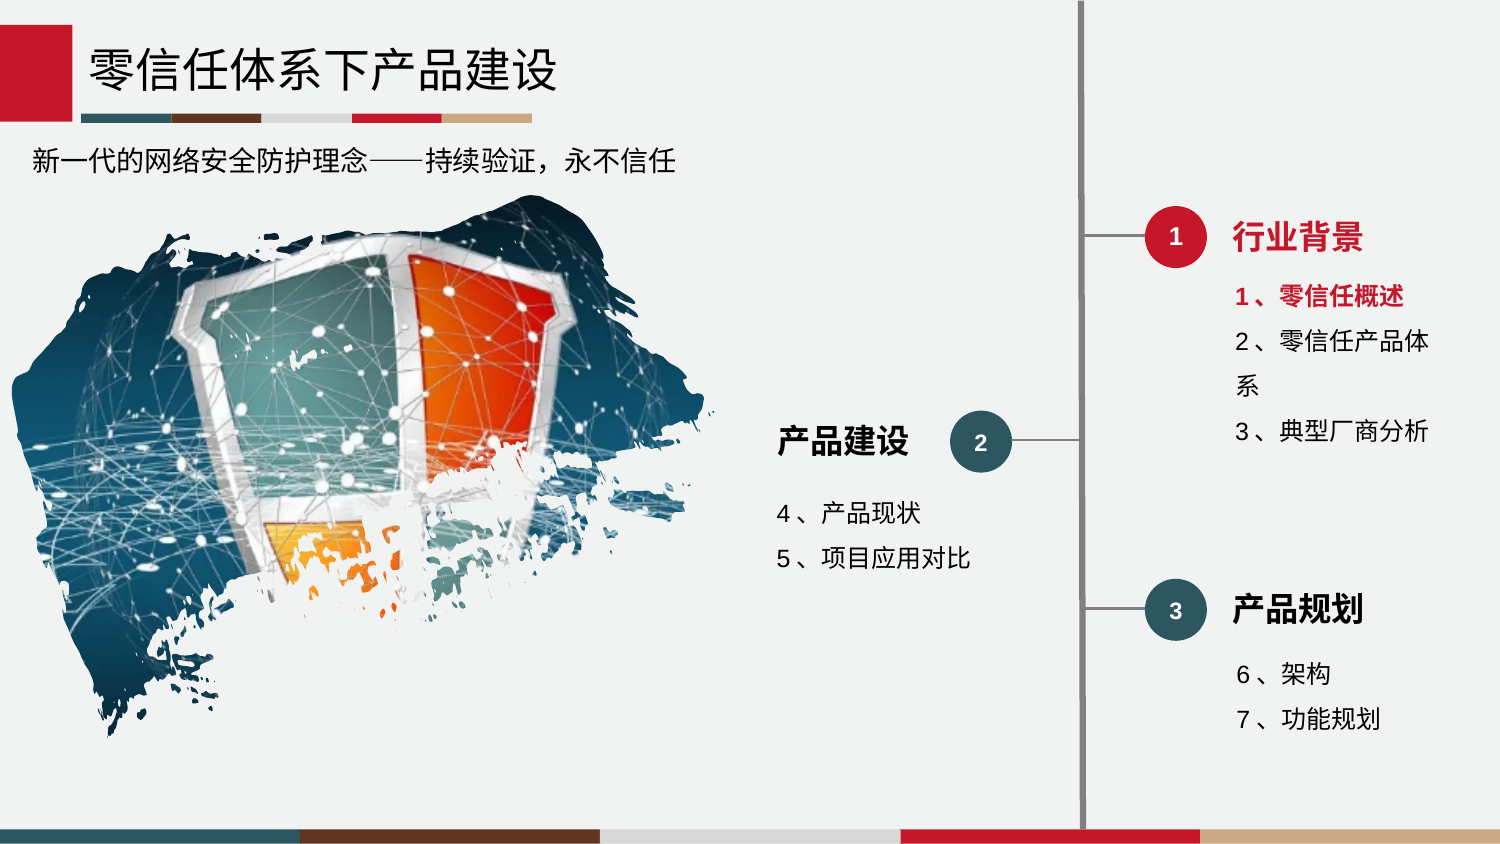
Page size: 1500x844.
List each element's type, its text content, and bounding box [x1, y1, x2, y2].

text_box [81, 113, 532, 123]
text_box 新一代的网络安全防护理念——持续验证，永不信任 [18, 135, 512, 185]
text_box [0, 24, 73, 123]
text_box 零信任体系下产品建设 [74, 37, 512, 100]
text_box [11, 201, 512, 739]
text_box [512, 0, 1466, 830]
